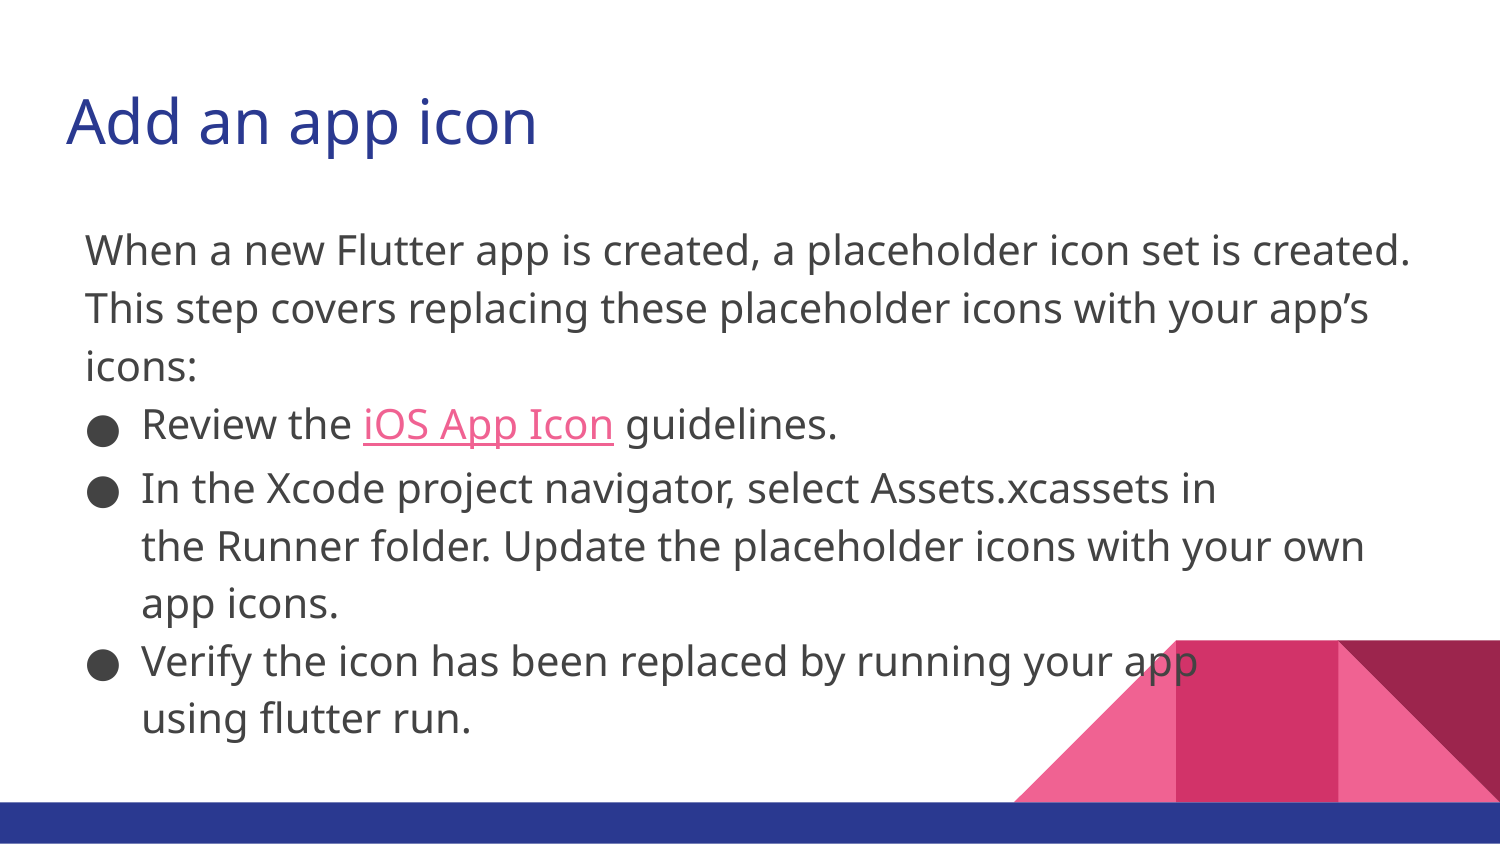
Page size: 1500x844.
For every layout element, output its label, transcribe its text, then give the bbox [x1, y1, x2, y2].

list When a new Flutter app is created, a placeholder icon set is created. This step covers replacing these placeholder icons with your app’s icons: Review the iOS App Icon guidelines. In the Xcode project navigator, select Assets.xcassets in the Runner folder. Update the placeholder icons with your own app icons. Verify the icon has been replaced by running your app using flutter run. [51, 201, 1449, 750]
title Add an app icon [51, 67, 1449, 167]
